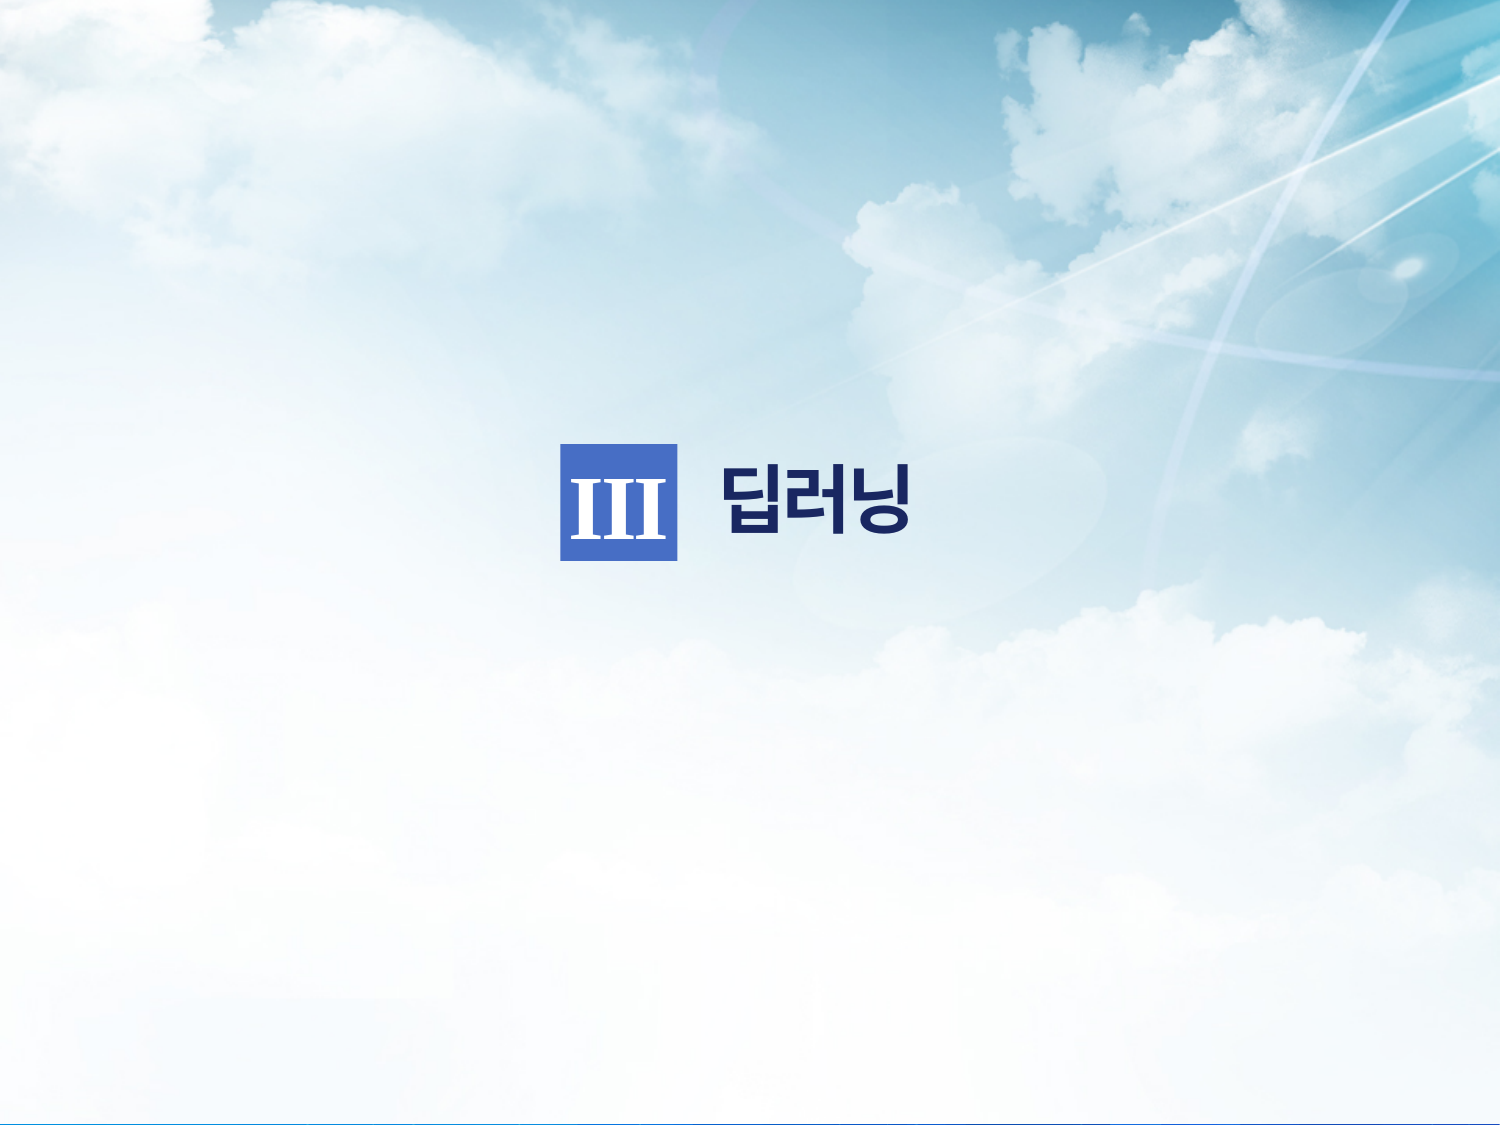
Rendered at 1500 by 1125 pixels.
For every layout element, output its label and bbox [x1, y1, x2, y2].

picture [0, 0, 1500, 1125]
text_box [560, 444, 940, 561]
